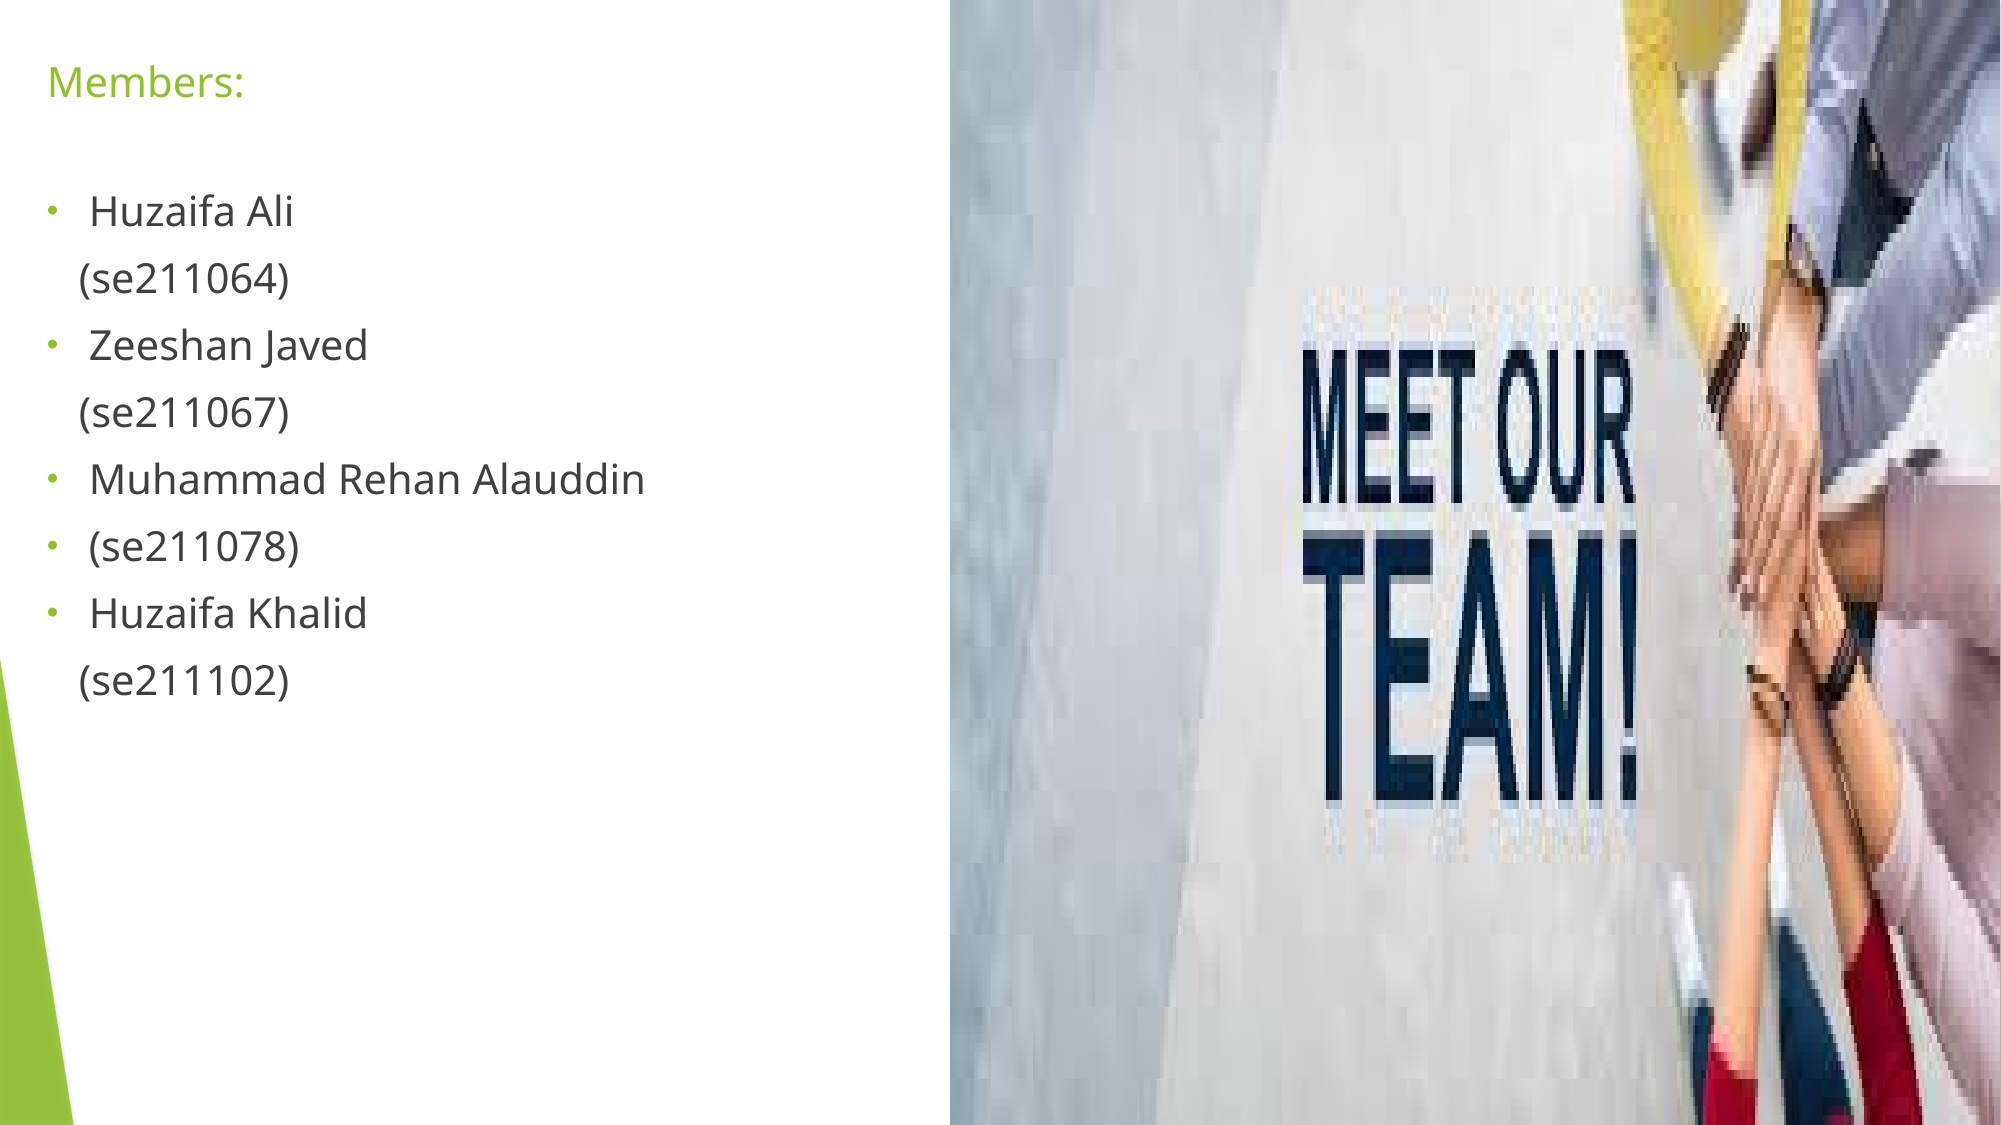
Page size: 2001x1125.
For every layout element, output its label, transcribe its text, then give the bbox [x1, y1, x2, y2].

title Members: [31, 47, 665, 114]
list Huzaifa Ali (se211064) Zeeshan Javed (se211067) Muhammad Rehan Alauddin (se211078) Huzaifa Khalid (se211102) [31, 177, 931, 715]
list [949, 0, 2000, 1125]
